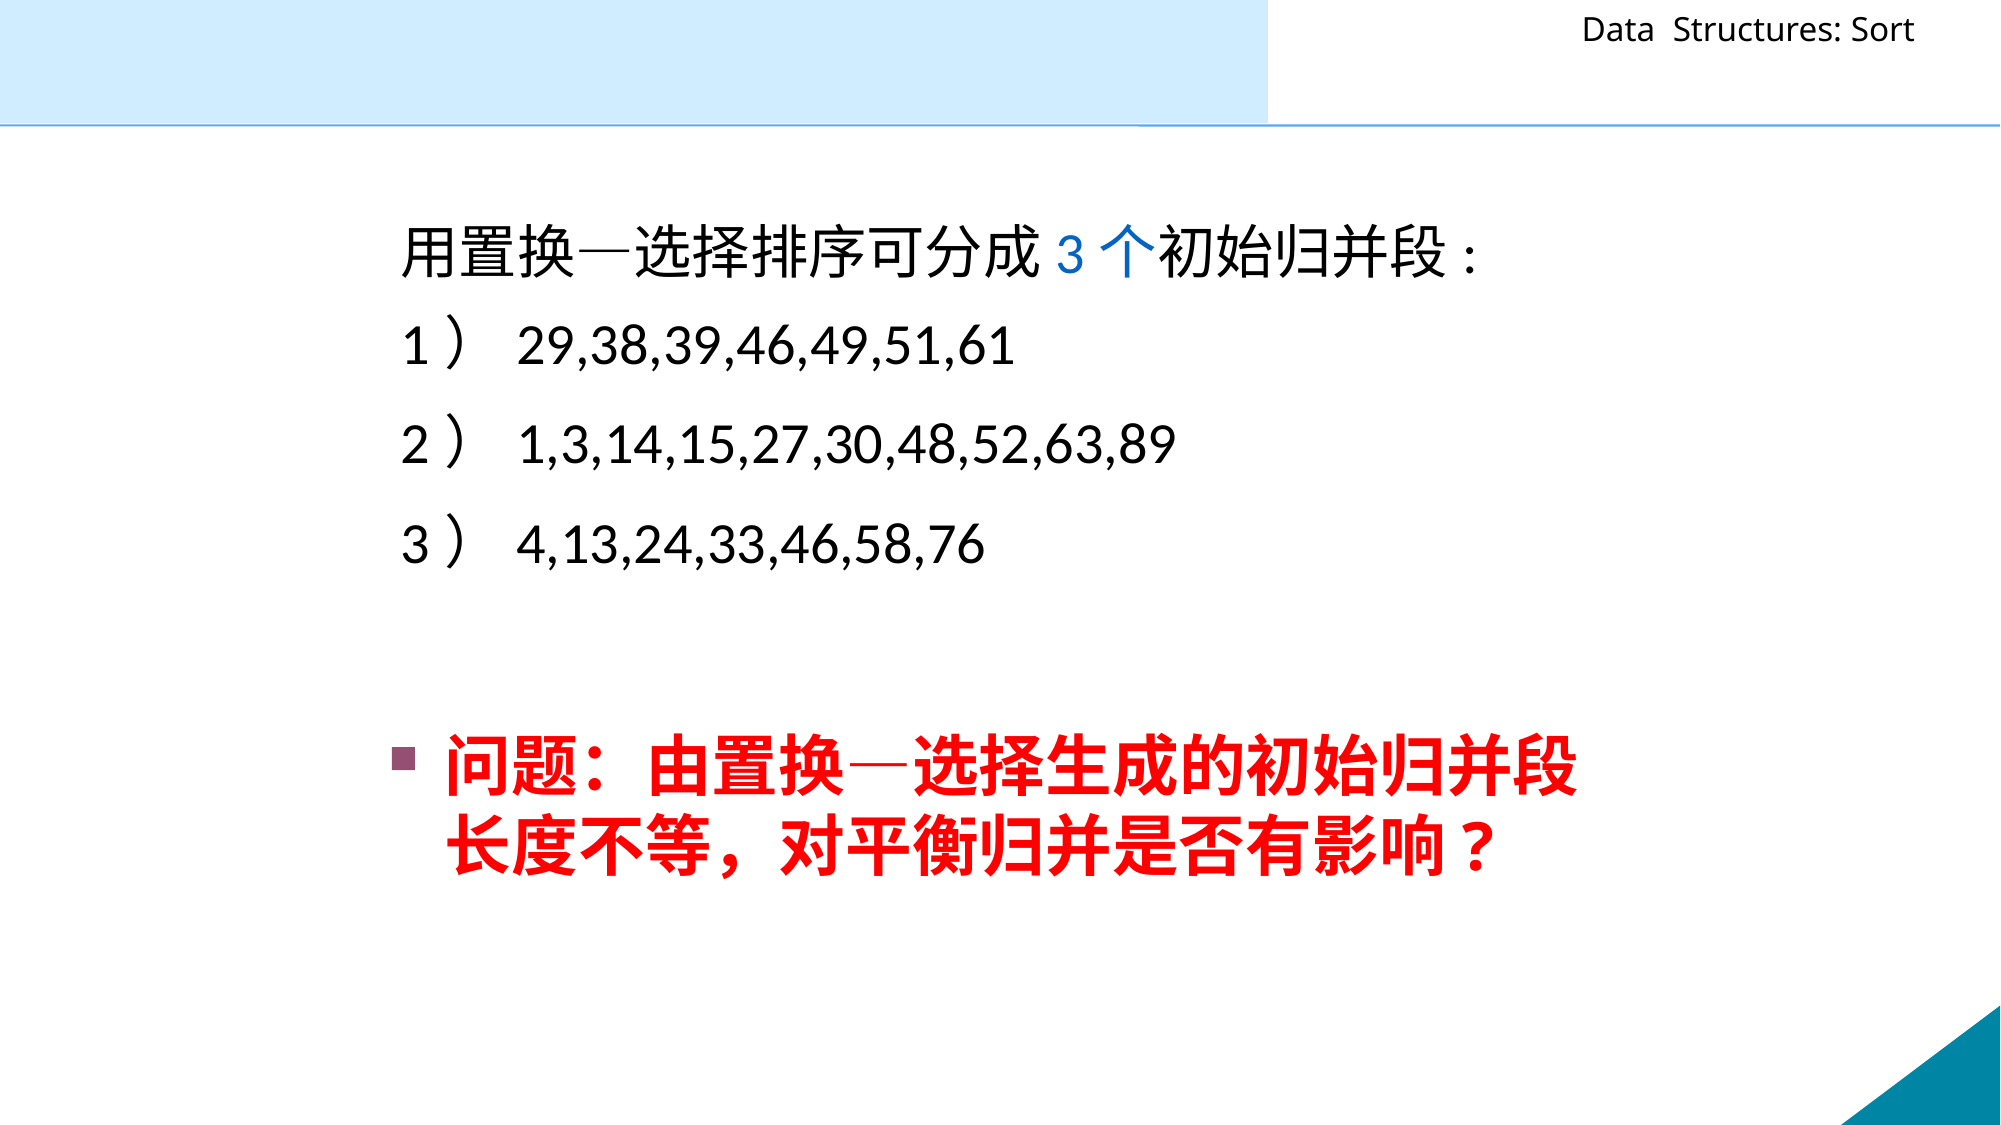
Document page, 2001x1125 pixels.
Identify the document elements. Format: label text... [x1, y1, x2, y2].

list 用置换—选择排序可分成3个初始归并段: 1）29,38,39,46,49,51,61 2）1,3,14,15,27,30,48,52,63,89 3）4,13,24,33,46,58,76 [385, 208, 1661, 883]
text_box 问题：由置换—选择生成的初始归并段长度不等，对平衡归并是否有影响? [373, 716, 1649, 992]
